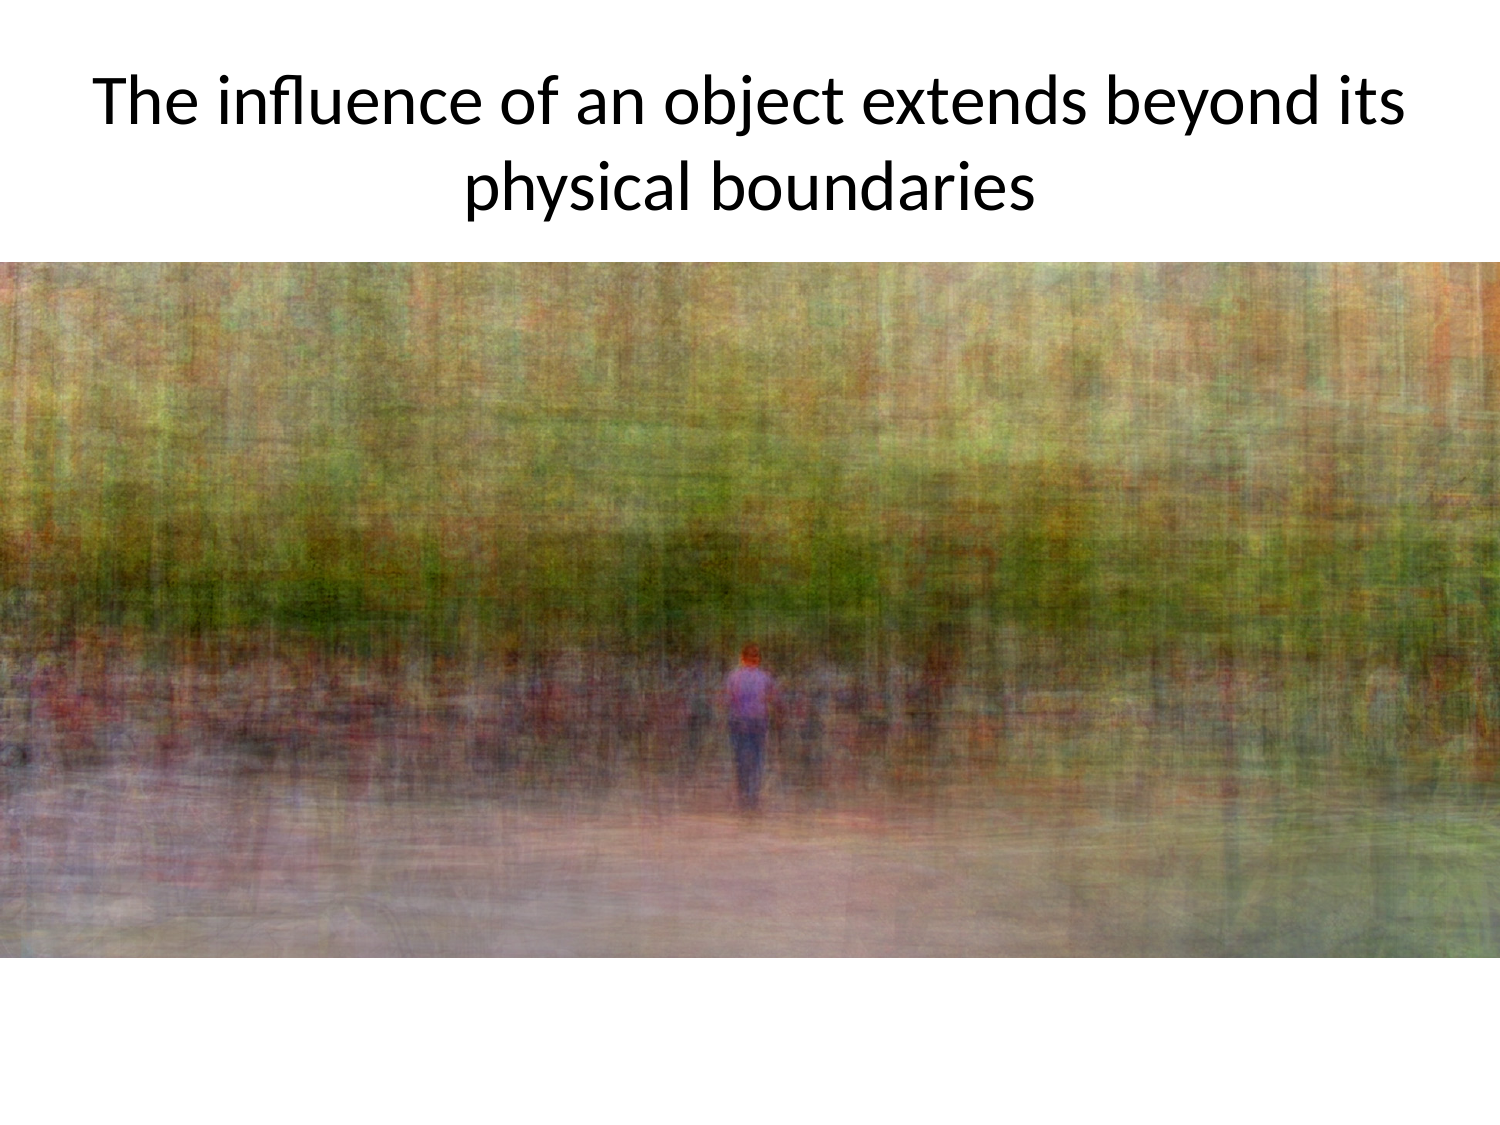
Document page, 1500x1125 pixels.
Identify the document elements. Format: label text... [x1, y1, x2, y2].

text_box The influence of an object extends beyond its physical boundaries [74, 45, 1425, 233]
picture [0, 262, 1500, 958]
